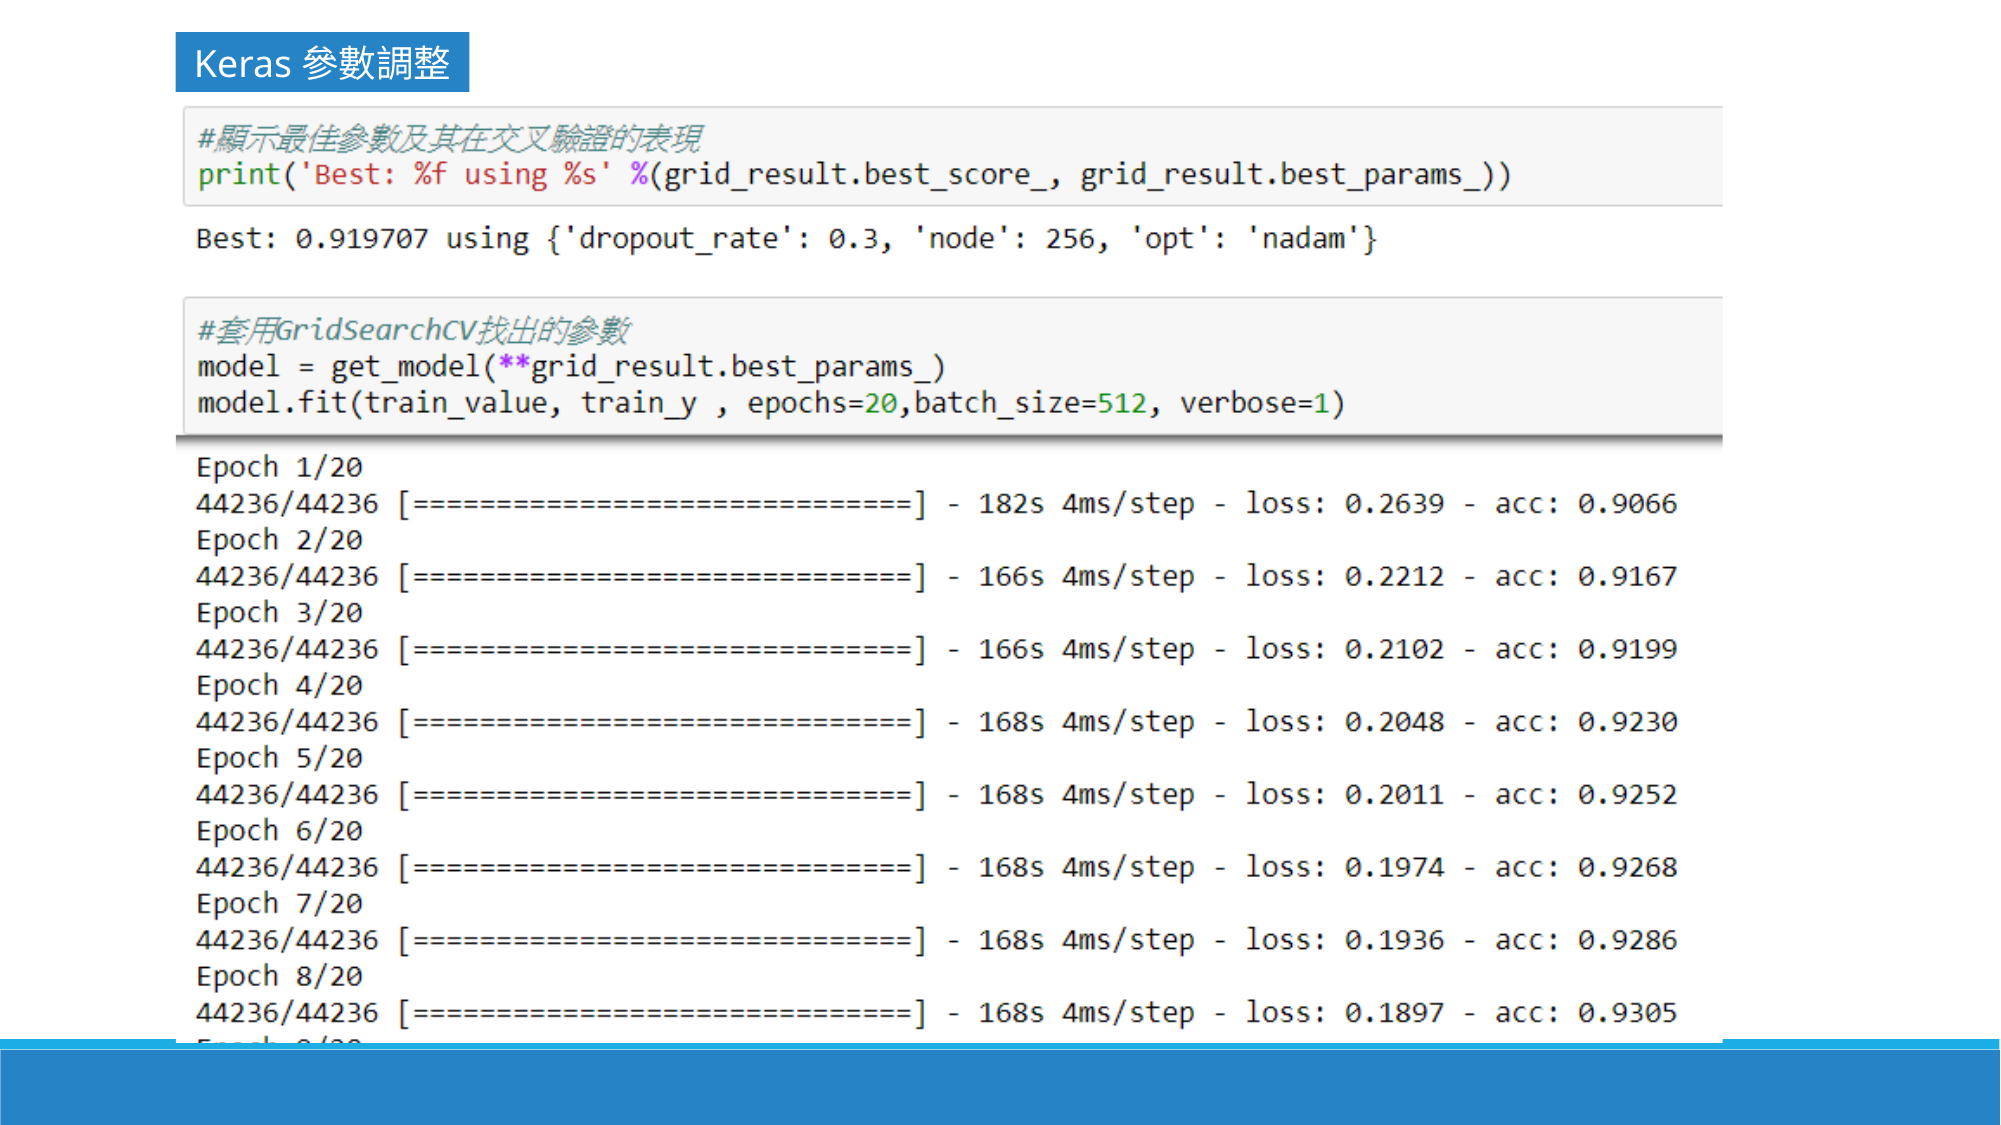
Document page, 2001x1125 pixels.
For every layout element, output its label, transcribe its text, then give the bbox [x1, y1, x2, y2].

picture [175, 92, 1724, 1044]
text_box Keras參數調整 [175, 32, 470, 92]
